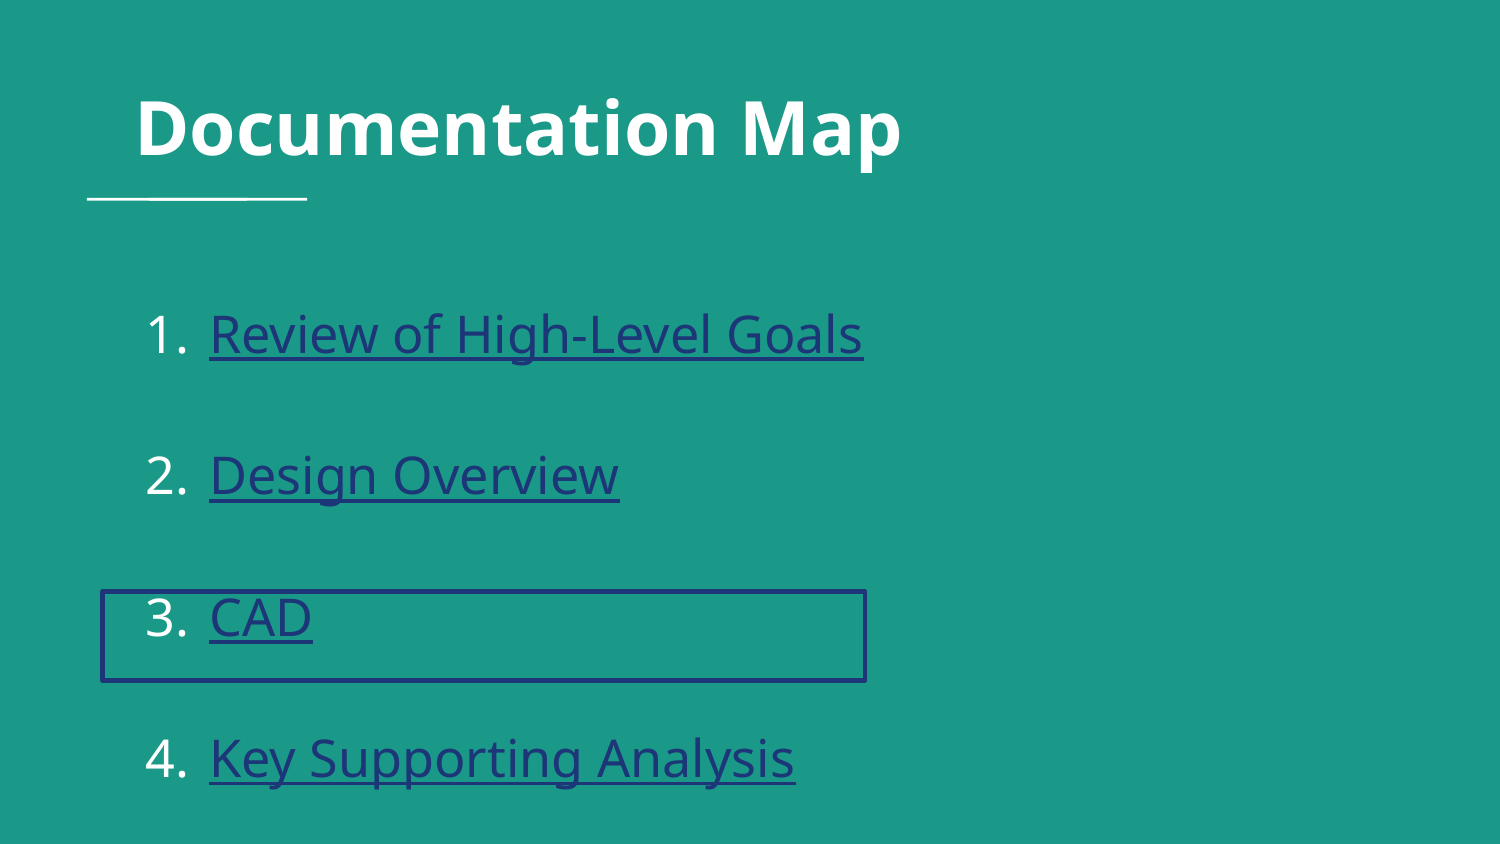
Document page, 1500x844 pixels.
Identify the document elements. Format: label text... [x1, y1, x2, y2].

text_box [102, 591, 866, 681]
title Documentation Map [119, 65, 1394, 216]
text_box Review of High-Level Goals Design Overview CAD Key Supporting Analysis Demonstrations [119, 215, 930, 844]
